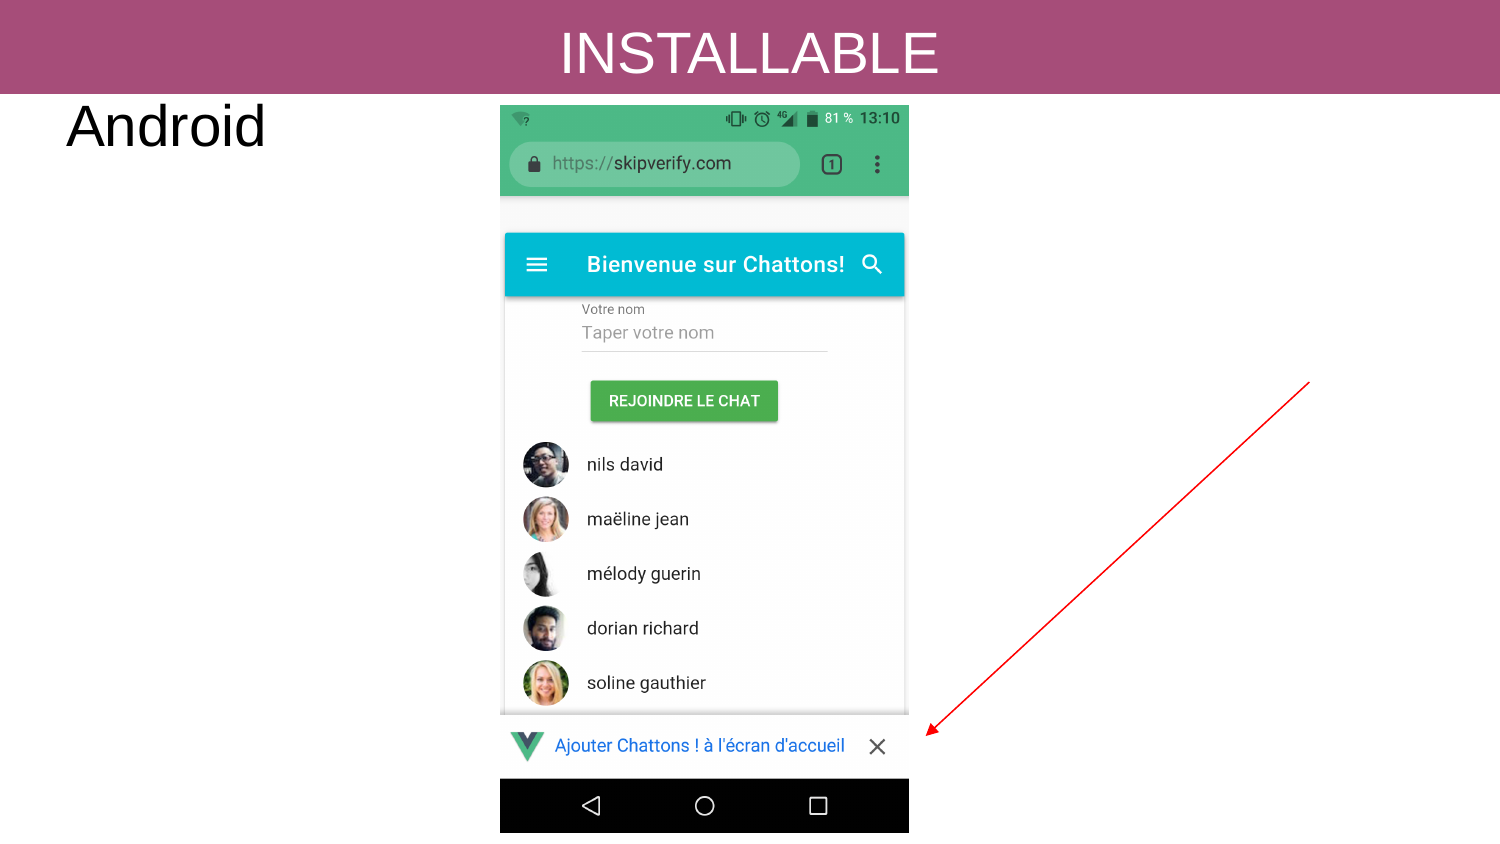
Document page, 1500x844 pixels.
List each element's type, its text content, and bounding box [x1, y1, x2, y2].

text_box INSTALLABLE [0, 0, 1500, 94]
title Android [51, 94, 1449, 167]
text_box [925, 381, 1310, 737]
picture [499, 105, 910, 833]
